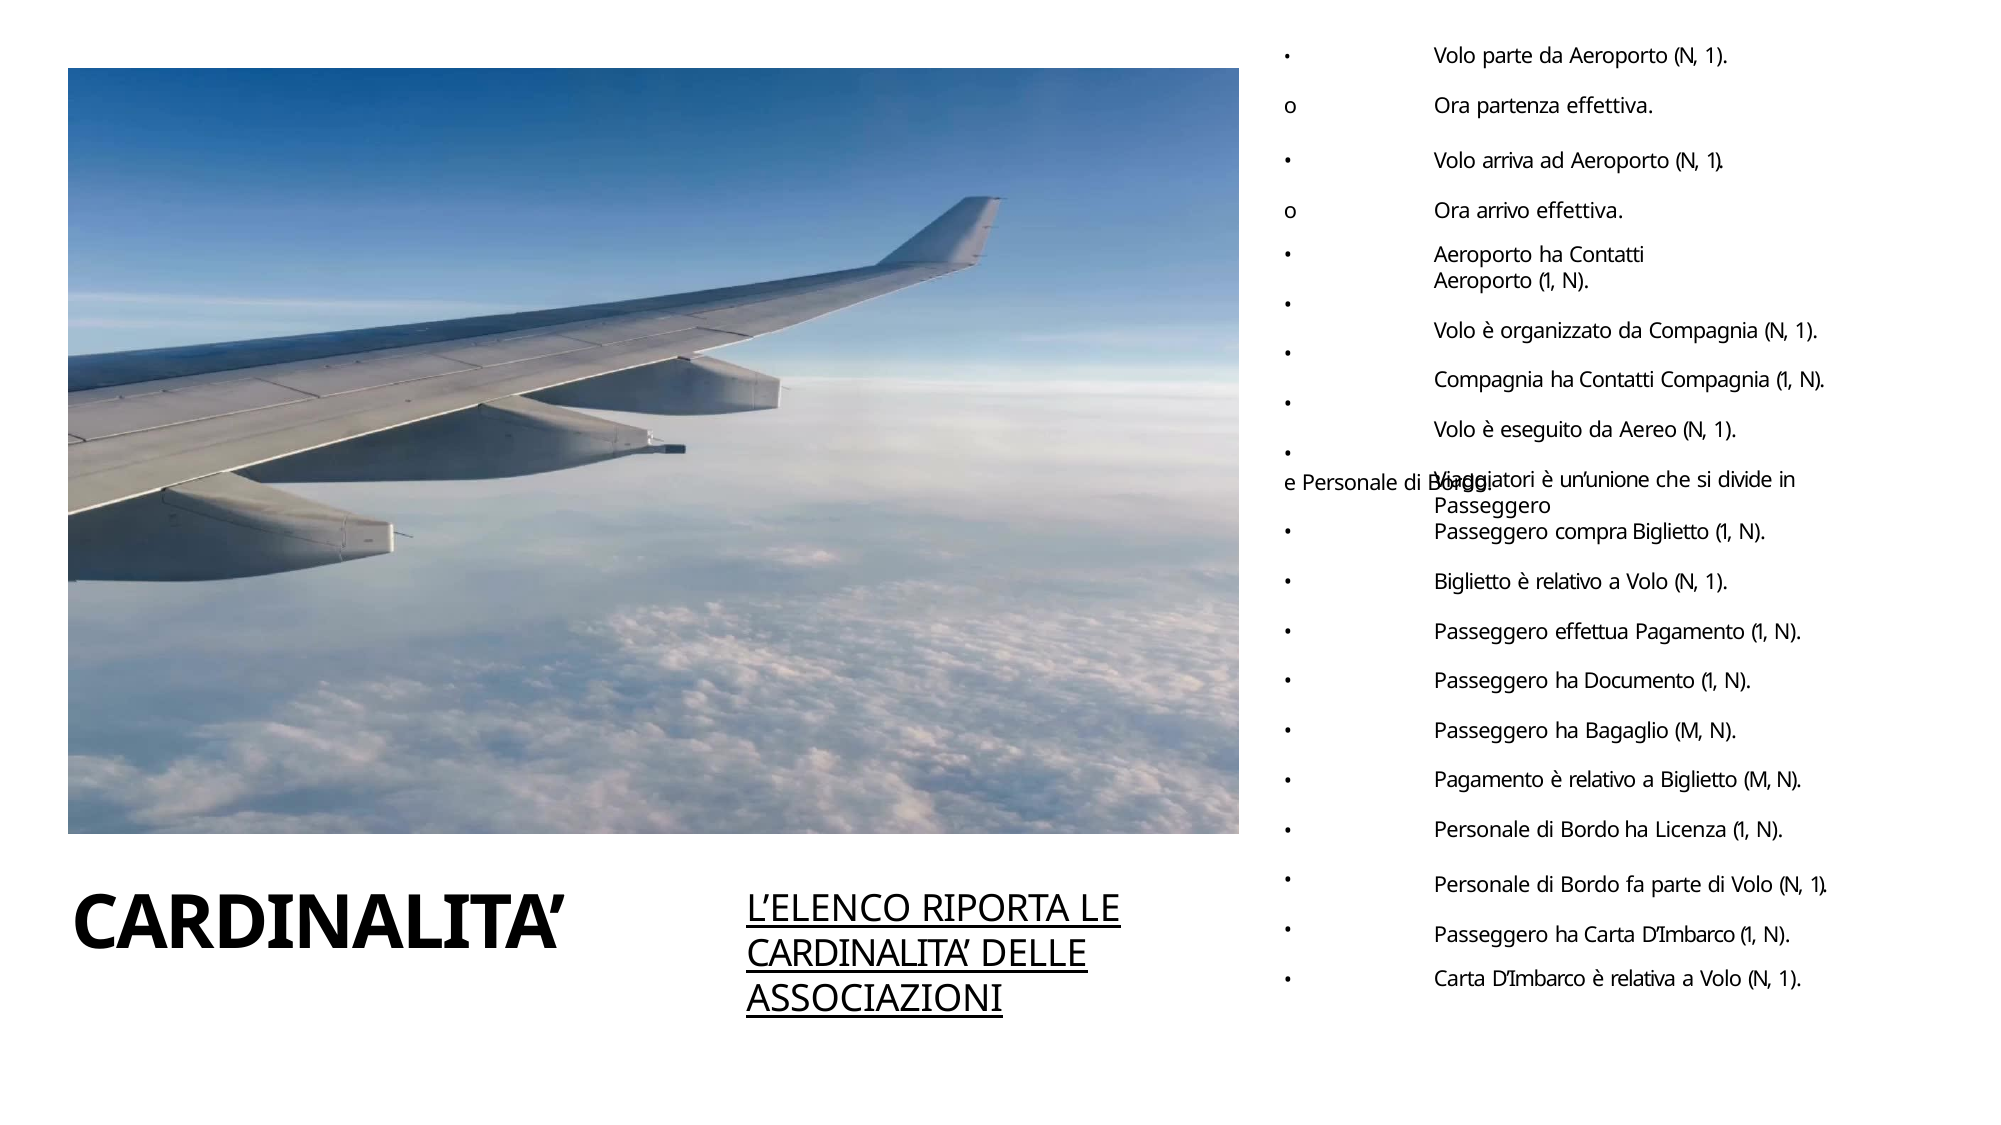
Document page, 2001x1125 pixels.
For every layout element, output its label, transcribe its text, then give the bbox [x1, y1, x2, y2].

text_box L’ELENCO RIPORTA LE CARDINALITA’ DELLE ASSOCIAZIONI [744, 882, 1167, 1020]
picture [68, 68, 1239, 834]
text_box e Personale di Bordo. [1281, 466, 1504, 495]
text_box CARDINALITA’ [68, 871, 603, 964]
text_box Volo parte da Aeroporto (N, 1). Ora partenza effettiva. Volo arriva ad Aeroporto (N, 1). Ora arrivo effettiva. Aeroporto ha Contatti Aeroporto (1, N). Volo è organizzato da Compagnia (N, 1). Compagnia ha Contatti Compagnia (1, N). Volo è eseguito da Aereo (N, 1). Viaggiatori è un’unione che si divide in Passeggero [1431, 39, 1947, 518]
text_box • [1281, 42, 1293, 68]
text_box • • • [1281, 863, 1294, 992]
text_box • • • • • • • [1281, 515, 1294, 843]
text_box Passeggero compra Biglietto (1, N). Biglietto è relativo a Volo (N, 1). Passeggero effettua Pagamento (1, N). Passeggero ha Documento (1, N). Passeggero ha Bagaglio (M, N). Pagamento è relativo a Biglietto (M, N). Personale di Bordo ha Licenza (1, N). Personale di Bordo fa parte di Volo (N, 1). Passeggero ha Carta D’Imbarco (1, N). Carta D’Imbarco è relativa a Volo (N, 1). [1431, 515, 1850, 991]
text_box o • o • • • • • [1281, 89, 1300, 466]
